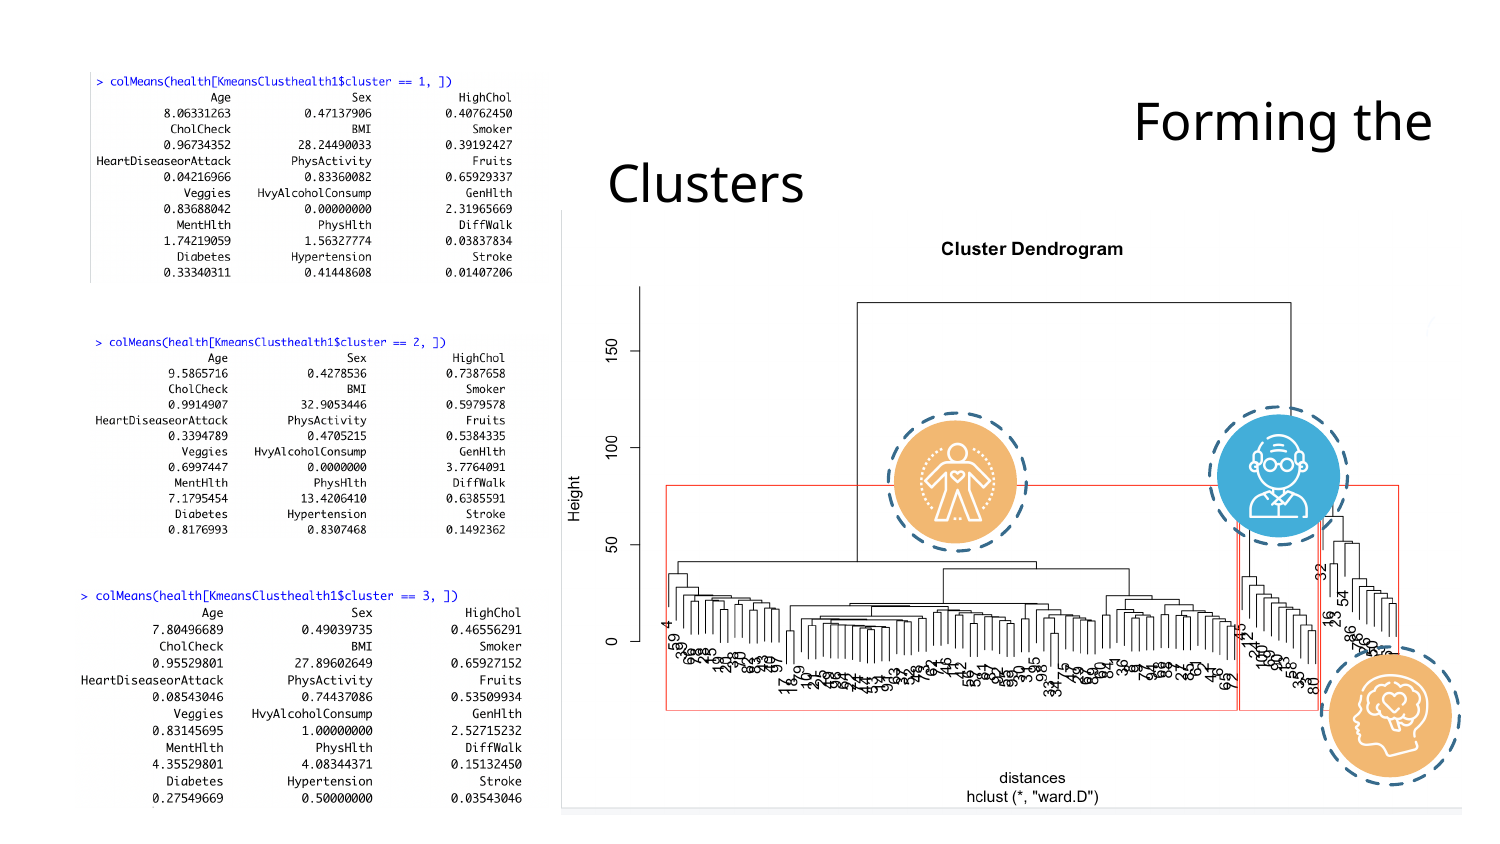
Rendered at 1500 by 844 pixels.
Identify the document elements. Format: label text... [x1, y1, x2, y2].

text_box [886, 411, 1029, 553]
title Forming the Clusters [592, 72, 1449, 167]
picture [75, 589, 550, 808]
picture [90, 72, 550, 283]
picture [560, 210, 1462, 815]
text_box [1319, 645, 1461, 787]
picture [90, 333, 550, 538]
